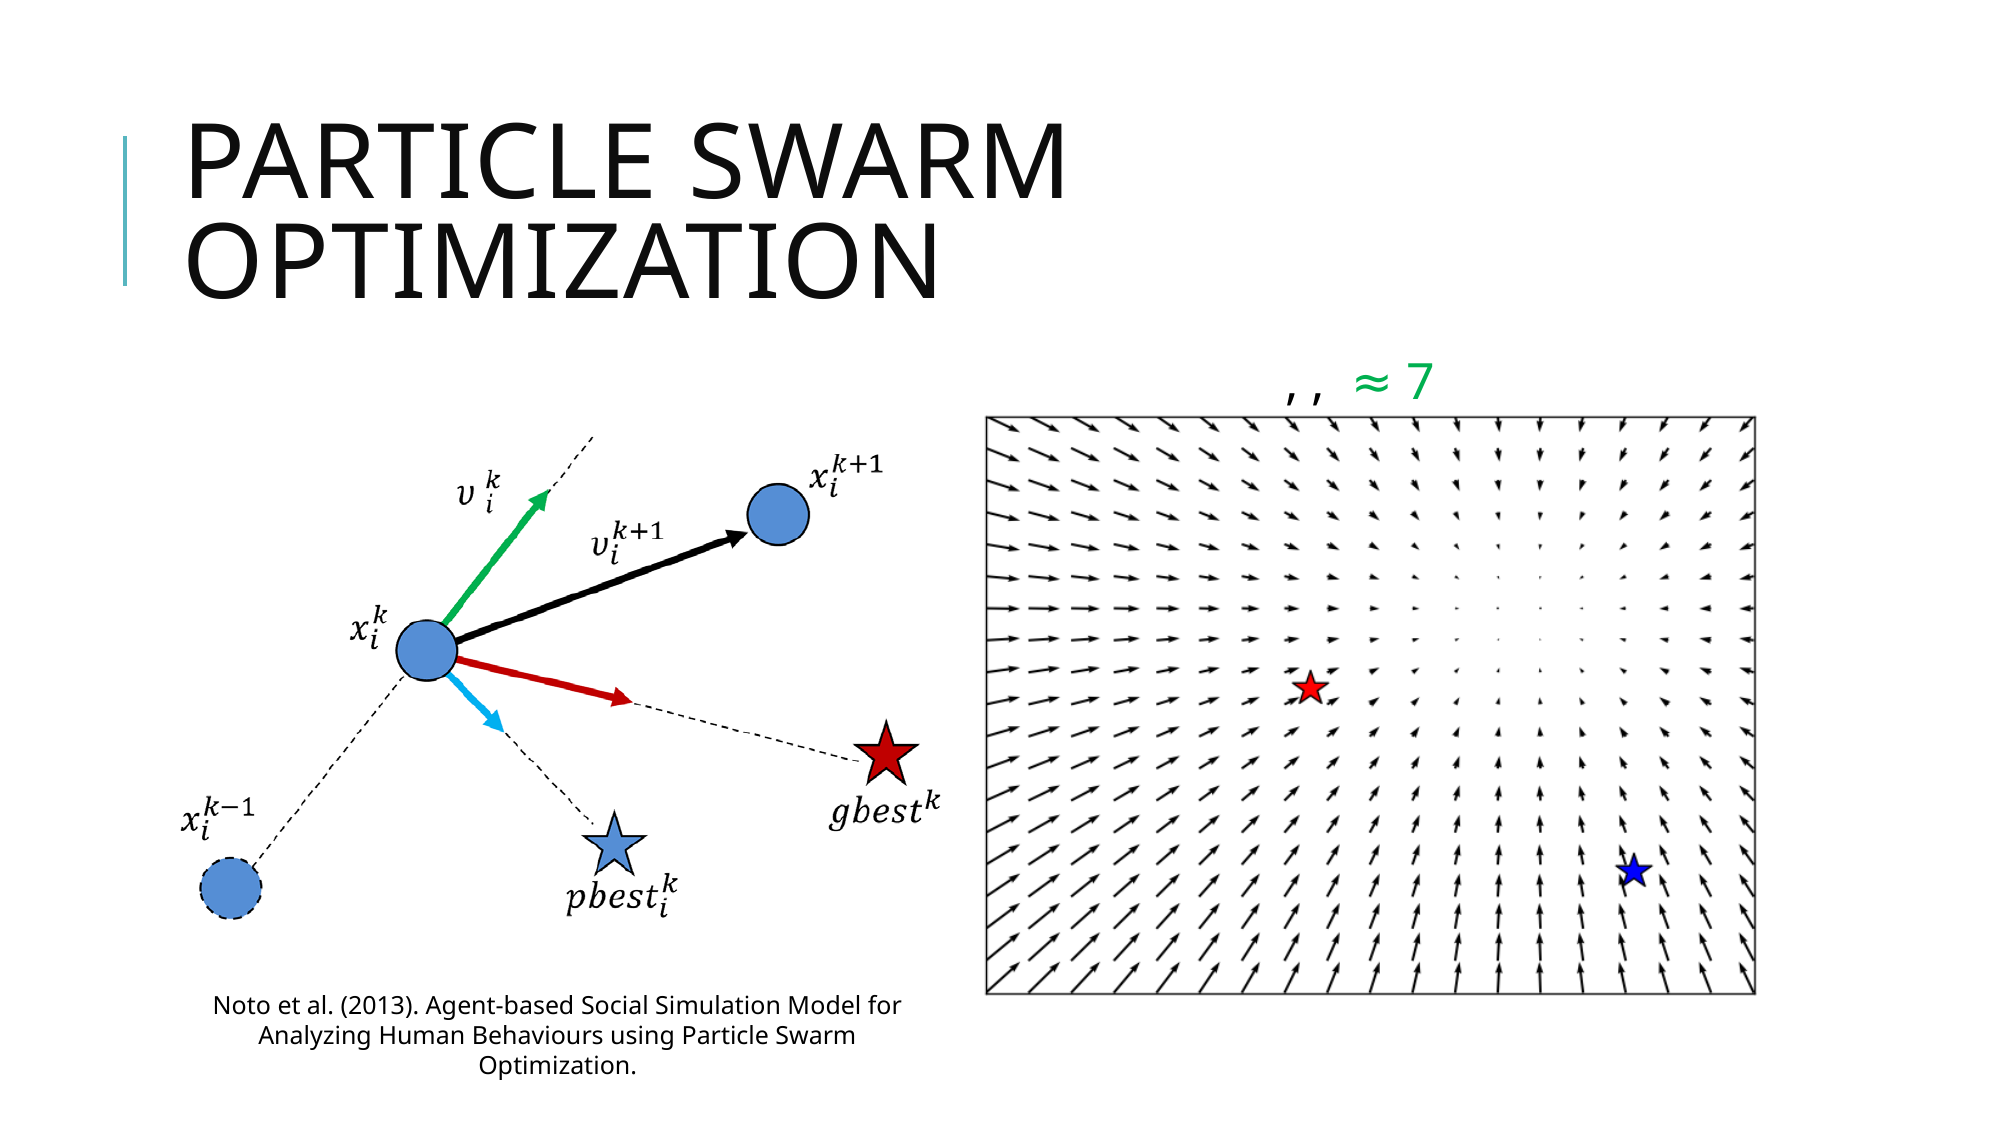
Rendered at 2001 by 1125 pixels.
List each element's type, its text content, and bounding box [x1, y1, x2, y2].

text_box Noto et al. (2013). Agent-based Social Simulation Model for Analyzing Human Behaviours using Particle Swarm Optimization. [194, 990, 922, 1087]
title Particle Swarm Optimization [168, 96, 1763, 342]
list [982, 410, 1763, 1000]
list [167, 427, 949, 983]
